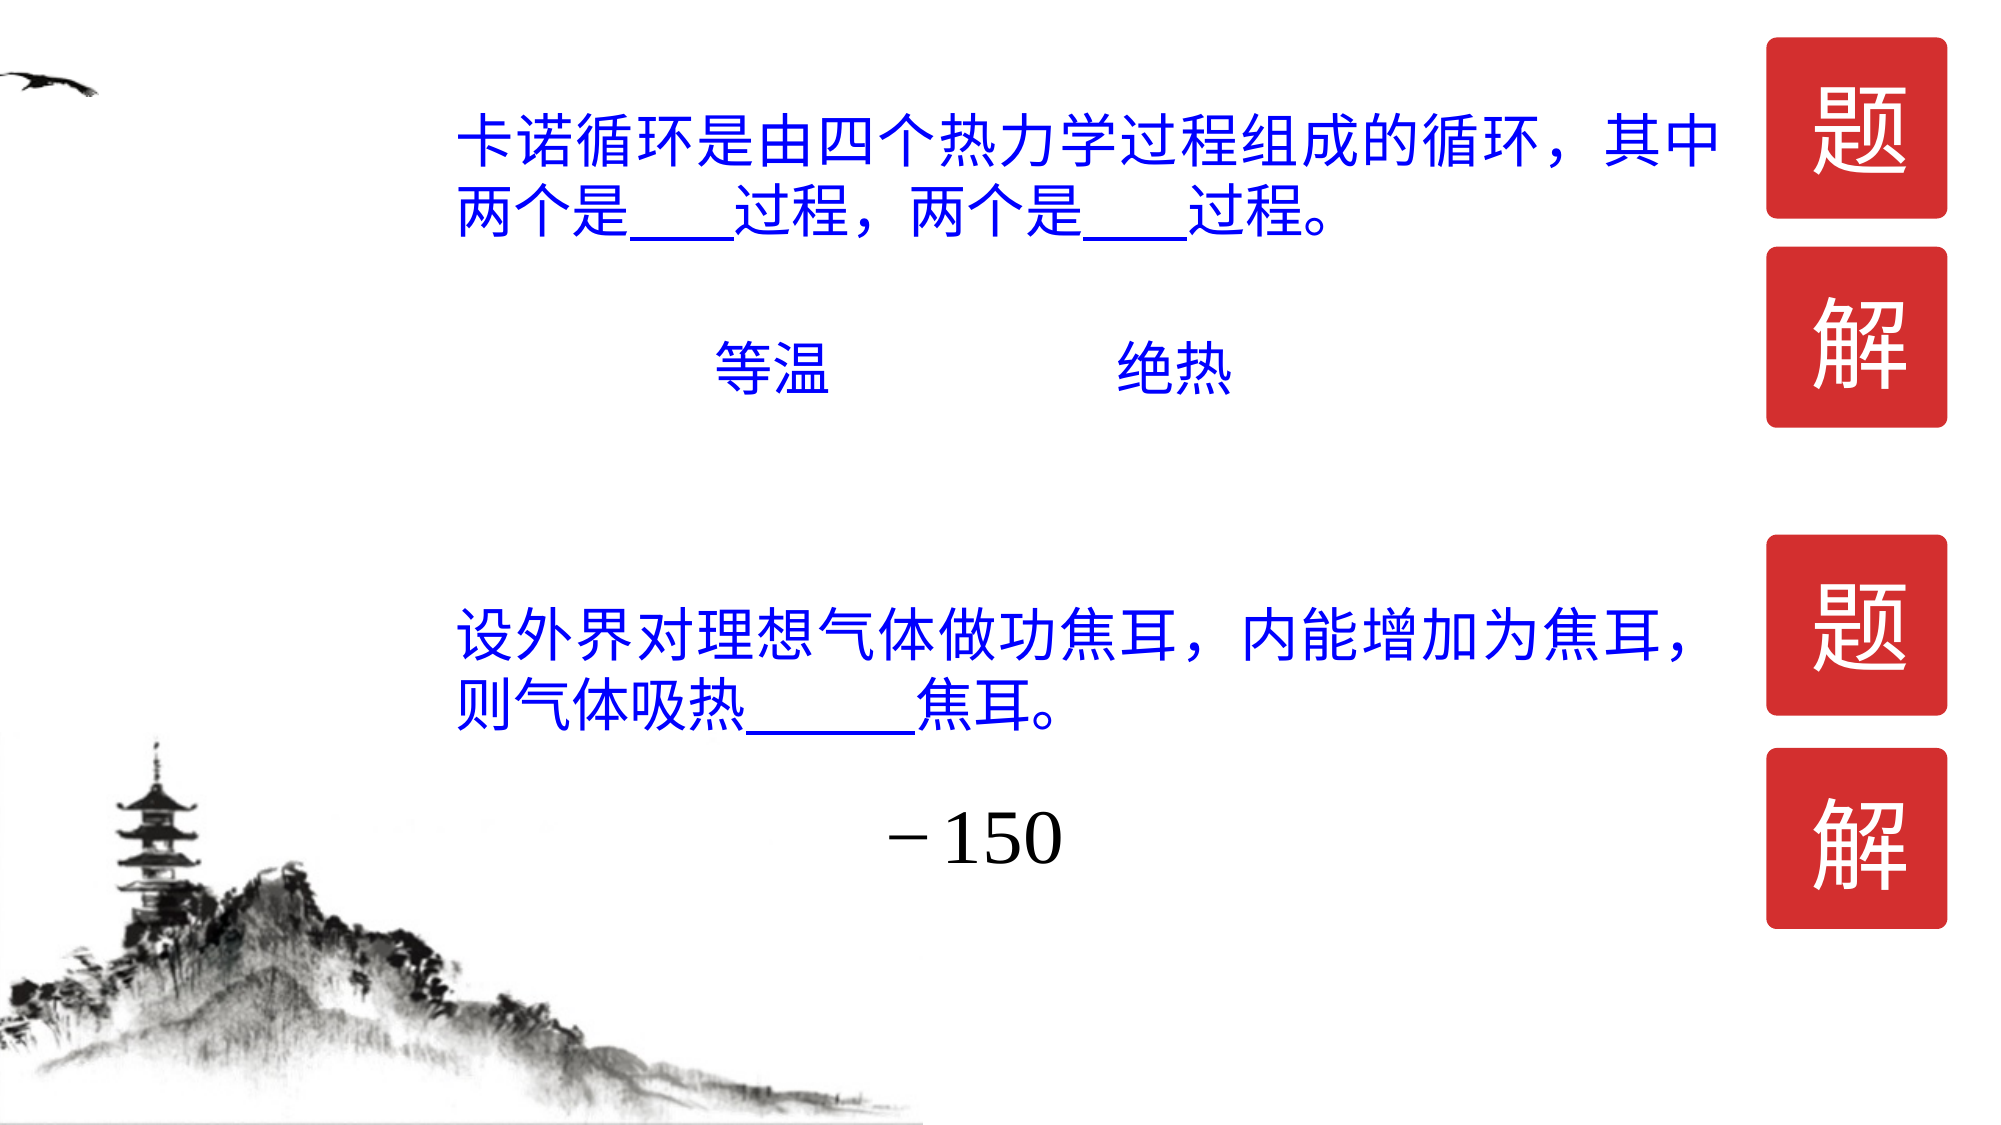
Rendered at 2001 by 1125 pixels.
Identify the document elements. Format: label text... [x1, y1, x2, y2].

text_box 绝热 [1101, 324, 1248, 410]
picture [0, 732, 923, 1125]
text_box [1766, 37, 1948, 219]
text_box 等温 [699, 324, 846, 410]
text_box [1766, 246, 1948, 428]
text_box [1766, 747, 1948, 929]
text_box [1766, 534, 1948, 716]
picture [0, 3, 99, 97]
text_box 卡诺循环是由四个热力学过程组成的循环，其中两个是 过程，两个是 过程。 [440, 96, 1737, 252]
